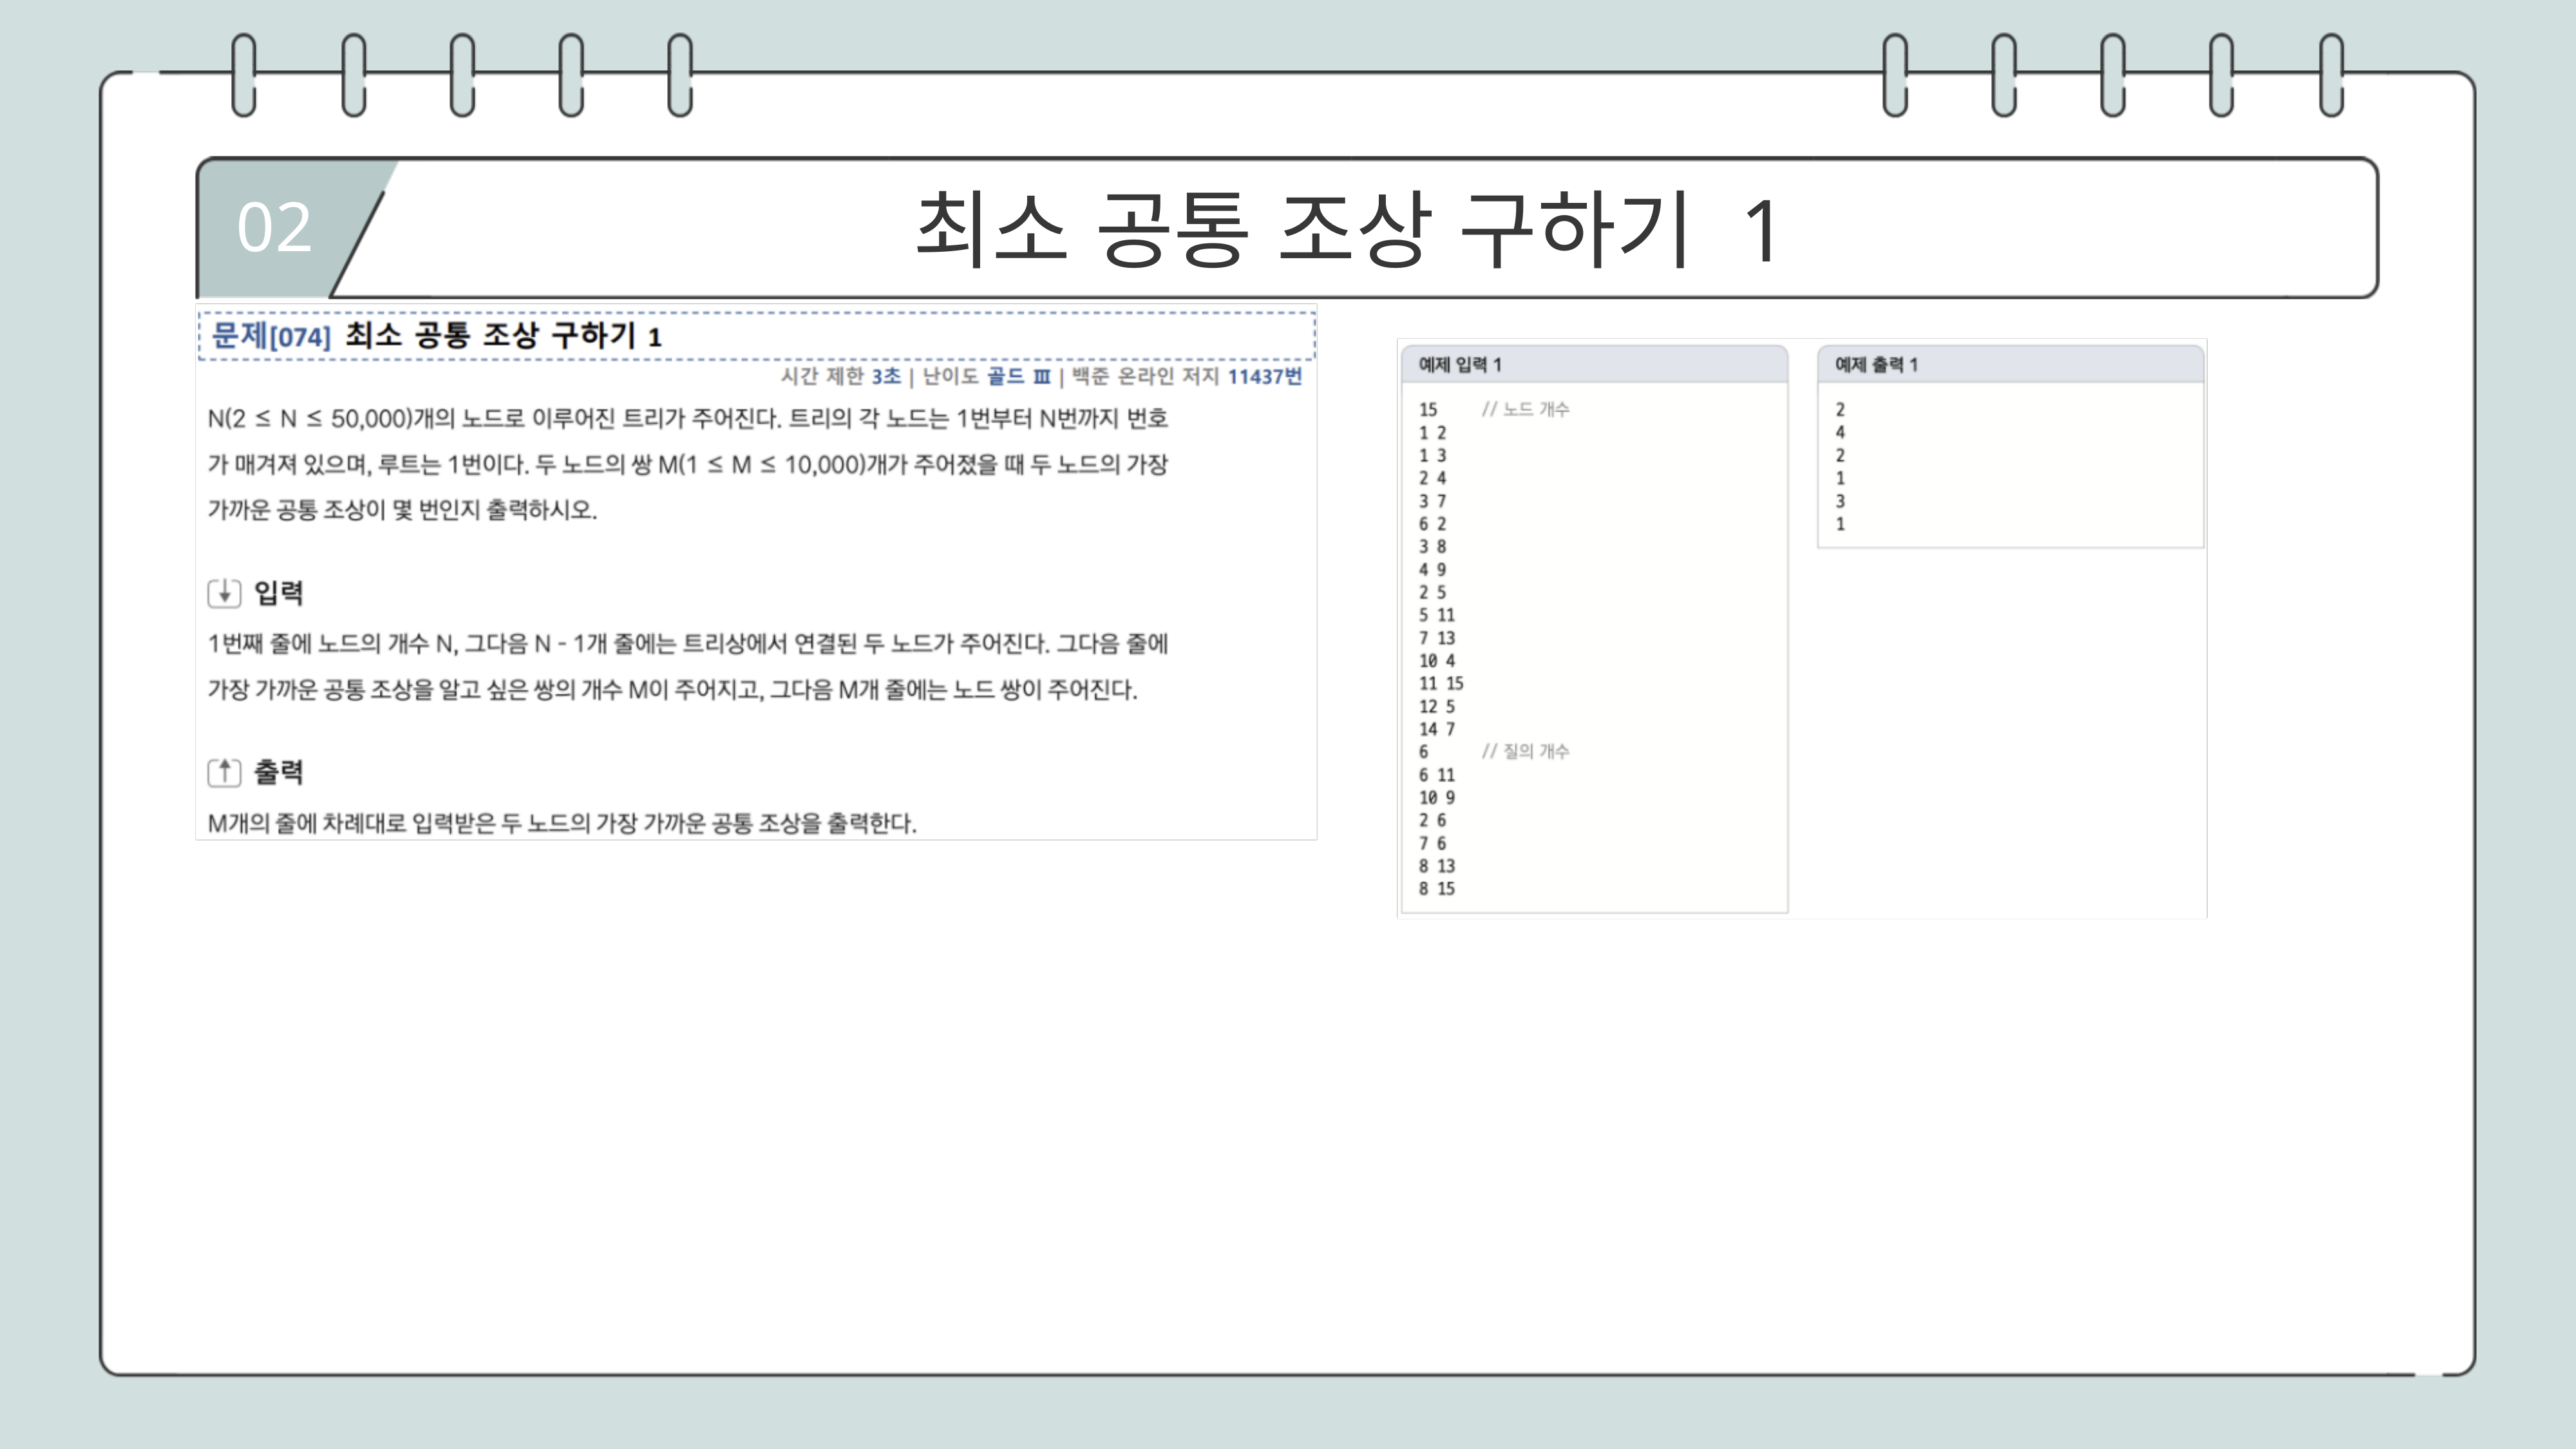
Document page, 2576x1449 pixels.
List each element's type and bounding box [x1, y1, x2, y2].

picture [97, 32, 2479, 1379]
